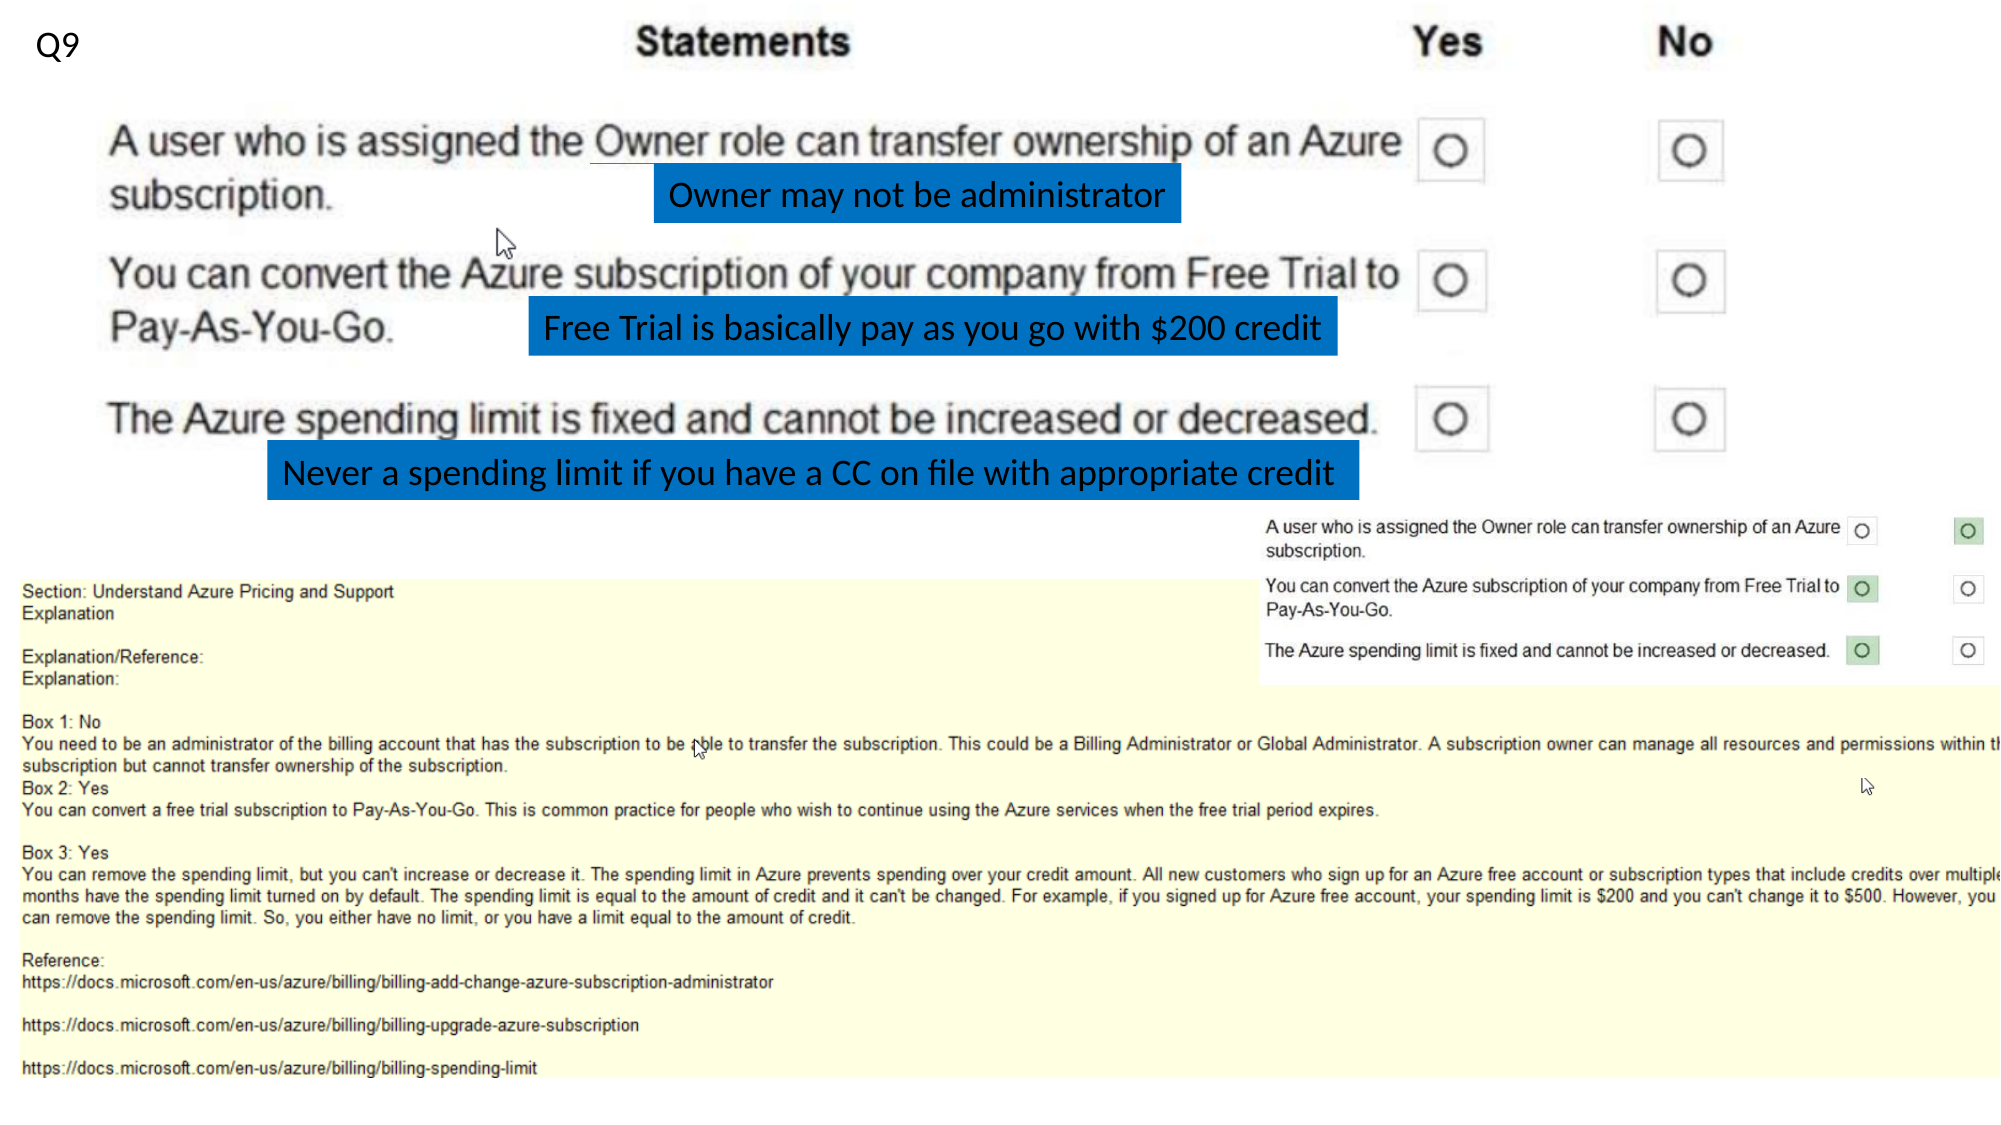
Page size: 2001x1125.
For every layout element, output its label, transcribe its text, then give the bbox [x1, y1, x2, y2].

text_box Q9 [20, 13, 95, 73]
picture [20, 0, 2000, 1078]
